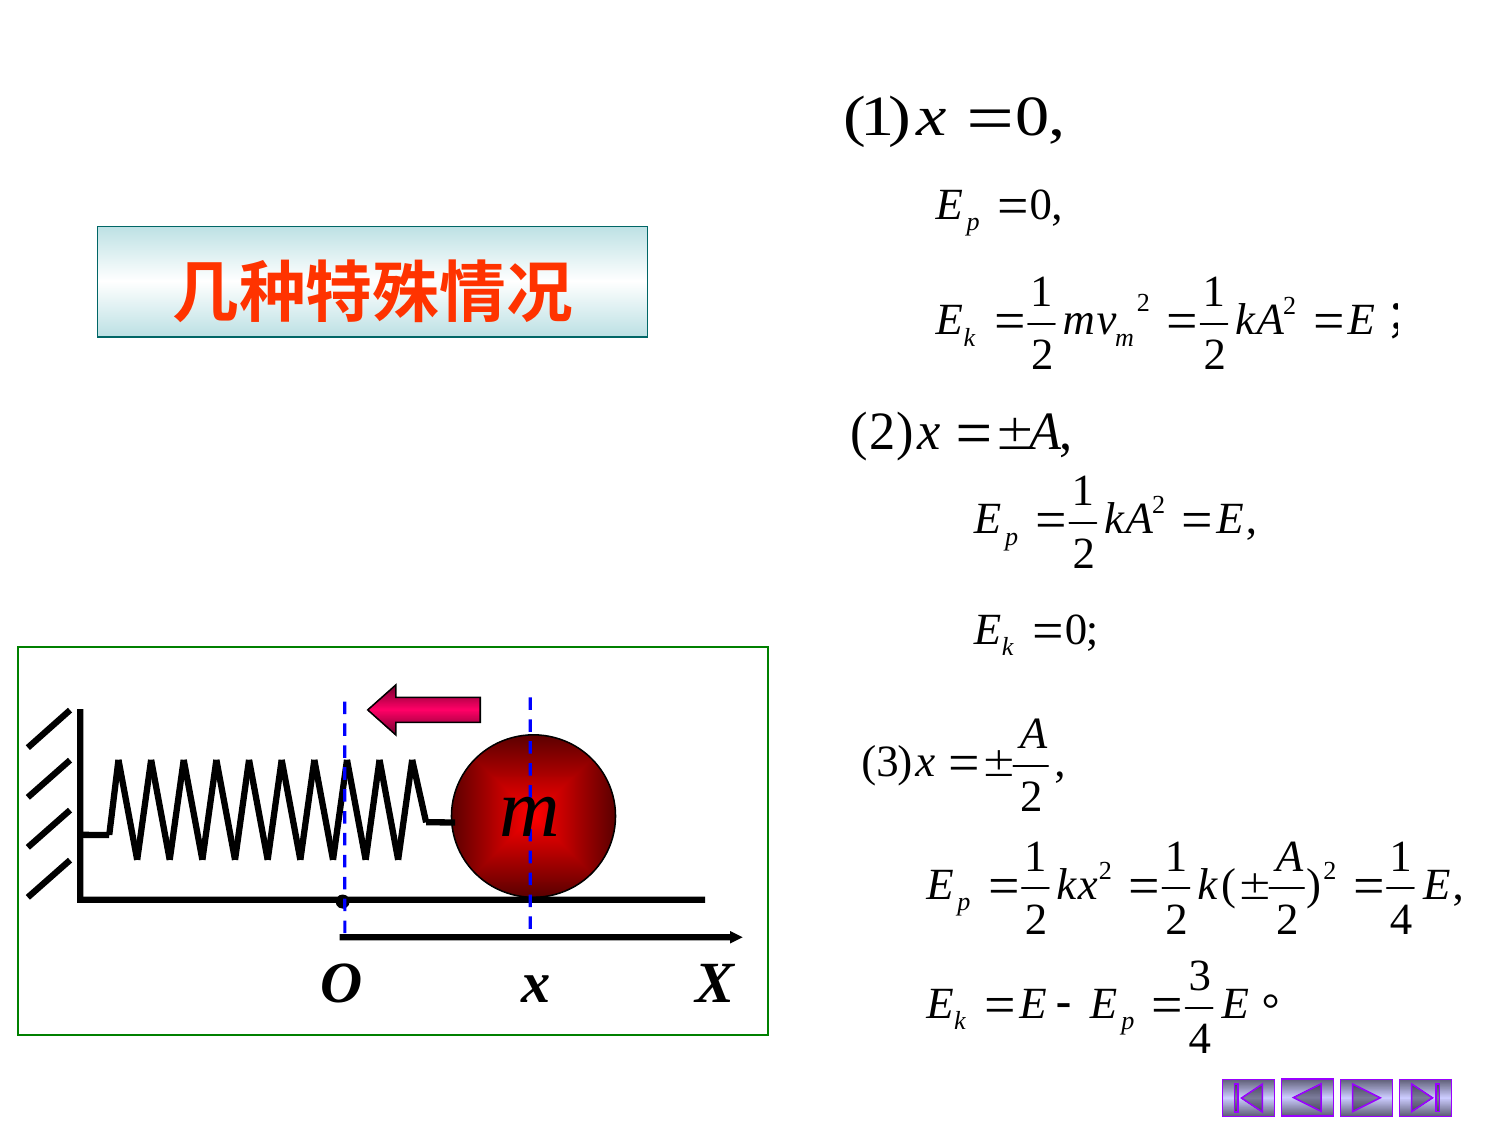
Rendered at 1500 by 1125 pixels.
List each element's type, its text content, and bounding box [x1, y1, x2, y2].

text_box [367, 684, 481, 735]
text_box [79, 759, 456, 861]
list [833, 83, 1079, 155]
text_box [833, 155, 1398, 380]
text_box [855, 705, 1072, 822]
text_box [17, 647, 768, 1035]
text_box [843, 400, 1080, 554]
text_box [871, 461, 1265, 686]
text_box [336, 895, 349, 908]
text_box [824, 828, 1471, 1125]
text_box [492, 785, 569, 849]
text_box 几种特殊情况 [97, 226, 648, 338]
text_box [531, 933, 743, 942]
text_box O x X [305, 937, 781, 1022]
